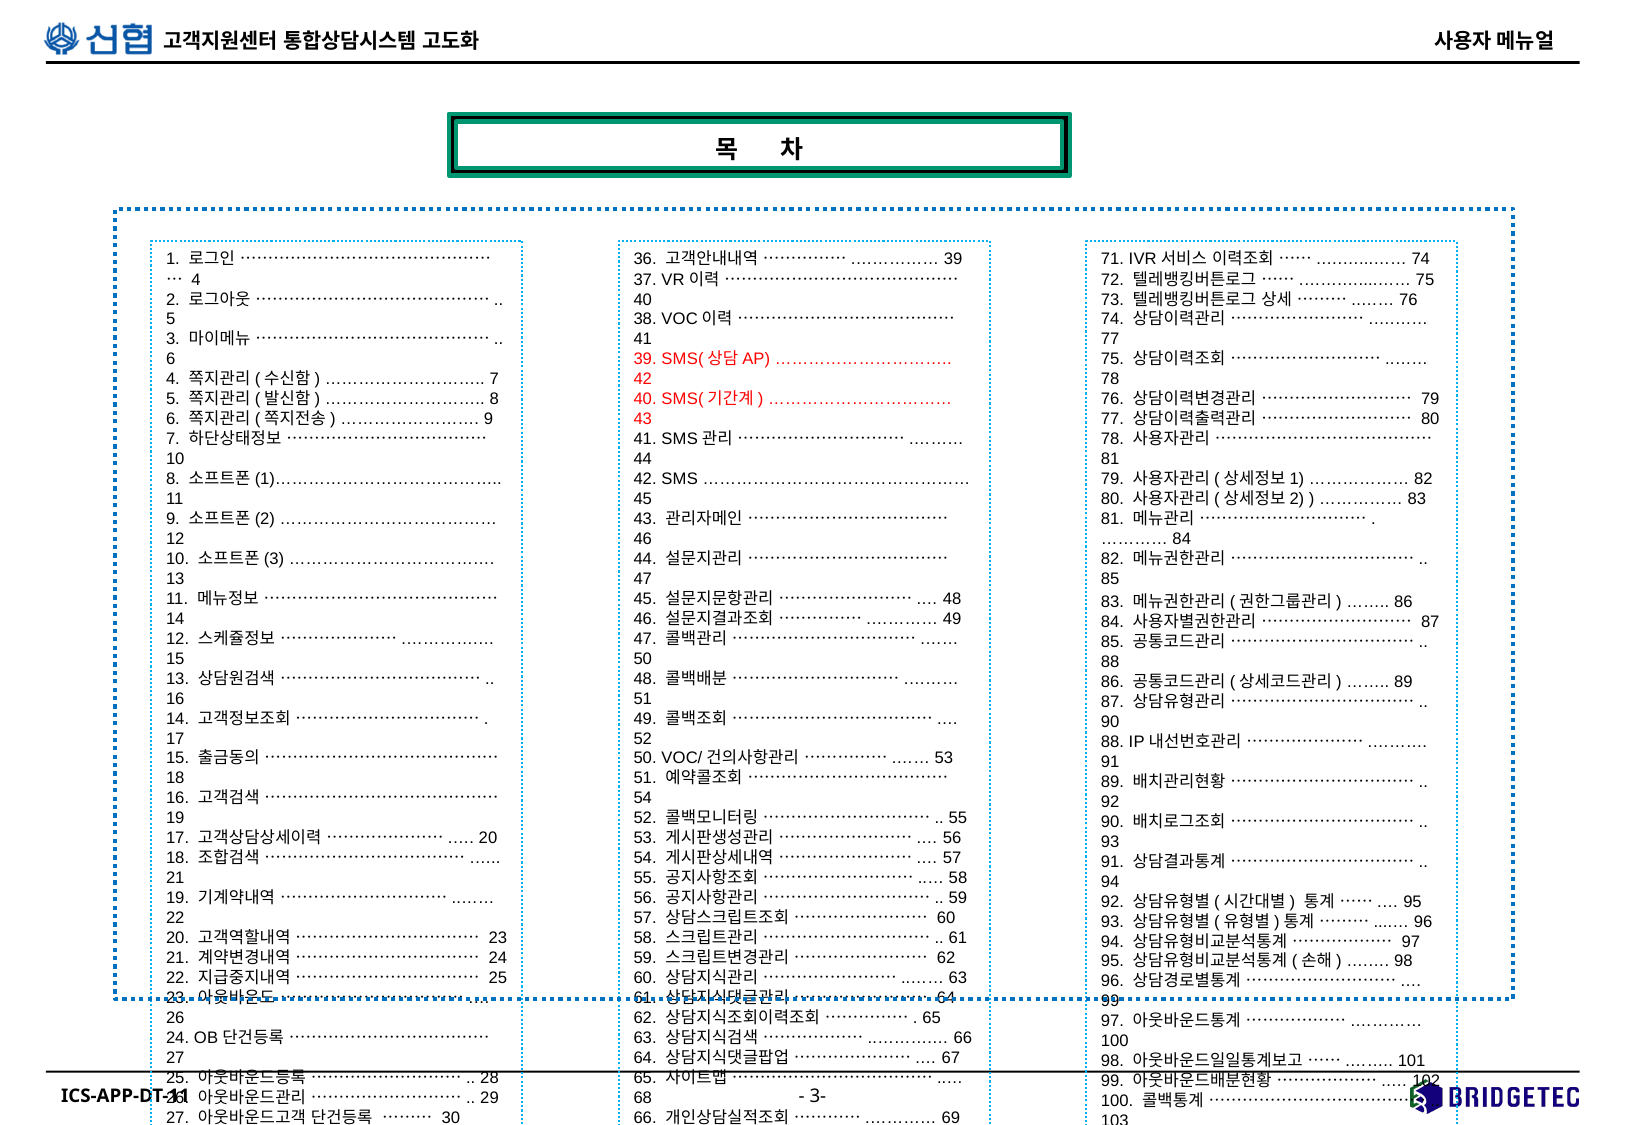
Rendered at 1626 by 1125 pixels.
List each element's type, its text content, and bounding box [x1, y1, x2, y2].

text_box 1. 로그인 ………………………………………… 4 2. 로그아웃 …………………………………….. 5 3. 마이메뉴 …………………………………….. 6 4. 쪽지관리(수신함) ……………………….. 7 5. 쪽지관리(발신함) ……………………….. 8 6. 쪽지관리(쪽지전송) ……………………. 9 7. 하단상태정보 ……………………………… 10 8. 소프트폰(1)………………………………….. 11 9. 소프트폰(2) ………………………………… 12 10. 소프트폰(3) ………………………………. 13 11. 메뉴정보 …………………………………… 14 12. 스케쥴정보 ………………….………….… 15 13. 상담원검색 ……………………………….. 16 14. 고객정보조회 ……………………………. 17 15. 출금동의 …………………………………… 18 16. 고객검색 …………………………………… 19 17. 고객상담상세이력 ………………….…. 20 18. 조합검색 ……………………………….….. 21 19. 기계약내역 …………………………..…… 22 20. 고객역할내역 …………………………… 23 21. 계약변경내역 …………………………… 24 22. 지급중지내역 …………………………… 25 23. 아웃바운드 …………………………….… 26 24. OB단건등록 ……………………………… 27 25. 아웃바운드등록 ……………………….. 28 26. 아웃바운드관리 ……………………….. 29 27. 아웃바운드고객 단건등록 ……… 30 28. 아웃바운드모니터링 ………………... 31 29. 아웃바운드SMS일괄전송 …….…… 32 30. 설문조사진행 …………………………… 33 31. 통합상담이력 …………………………… 34 32. 상담이력 …………………………..……… 35 33. 녹취플레이어 …………………………… 36 34. 고객확인사항 …………………………… 37 35. 안내장내역 ………………………….…… 38 [151, 999, 523, 1125]
text_box [113, 207, 1515, 1001]
picture [42, 20, 154, 58]
text_box 71. IVR서비스 이력조회 …….….…...…… 74 72. 텔레뱅킹버튼로그 …….…….…....…… 75 73. 텔레뱅킹버튼로그 상세 ………..…… 76 74. 상담이력관리 …………………….….…… 77 75. 상담이력조회 ………………………..…… 78 76. 상담이력변경관리 ……………………… 79 77. 상담이력출력관리 ……………………… 80 78. 사용자관리 ………………………………… 81 79. 사용자관리(상세정보1) ……………… 82 80. 사용자관리(상세정보2) ) …………… 83 81. 메뉴관리 ………………………….………… 84 82. 메뉴권한관리 …………………………….. 85 83. 메뉴권한관리(권한그룹관리) …….. 86 84. 사용자별권한관리 ……………………… 87 85. 공통코드관리 …………………………….. 88 86. 공통코드관리(상세코드관리) …….. 89 87. 상담유형관리 …………………………….. 90 88. IP내선번호관리 ………………….………. 91 89. 배치관리현황 …………………………….. 92 90. 배치로그조회 …………………………….. 93 91. 상담결과통계 …………………………….. 94 92. 상담유형별(시간대별) 통계 …….… 95 93. 상담유형별(유형별)통계 ………....… 96 94. 상담유형비교분석통계 ……………… 97 95. 상담유형비교분석통계(손해) ….…. 98 96. 상담경로별통계 ……………………….… 99 97. 아웃바운드통계 ……………….………… 100 98. 아웃바운드일일통계보고 …….…….. 101 99. 아웃바운드배분현황 ………………..… 102 100. 콜백통계 ………………………………….. 103 101. I/B콜백현황 ……………………………… 104 102. 해피콜DB현황 …………………….……. 105 103. 발신유형별통계 …………….…………. 106 104. 설문통계 ………………………………..… 107 [1086, 999, 1458, 1125]
picture [1459, 1079, 1579, 1114]
text_box 목 차 [448, 125, 1071, 171]
text_box [447, 112, 1072, 178]
text_box 36. 고객안내내역 …………….…………… 39 37. VR이력 …………………………………… 40 38. VOC이력 ………………………………… 41 39. SMS(상담AP) ………………………….. 42 40. SMS(기간계) …………………………… 43 41. SMS관리 ………………………….……… 44 42. SMS ………………………………………… 45 43. 관리자메인 ……………………………… 46 44. 설문지관리 ……………………………… 47 45. 설문지문항관리 …………………….… 48 46. 설문지결과조회 …………….………… 49 47. 콜백관리 …………………………….…… 50 48. 콜백배분 ………………………….……… 51 49. 콜백조회 ……………………………….… 52 50. VOC/건의사항관리 …………….…… 53 51. 예약콜조회 ……………………………… 54 52. 콜백모니터링 ………………………….. 55 53. 게시판생성관리 …………………….… 56 54. 게시판상세내역 …………………….… 57 55. 공지사항조회 ………………………..… 58 56. 공지사항관리 ………………………….. 59 57. 상담스크립트조회 …………………… 60 58. 스크립트관리 ………………………….. 61 59. 스크립트변경관리 …………………… 62 60. 상담지식관리 ……………………..…… 63 61. 상담지식댓글관리 …………………… 64 62. 상담지식조회이력조회 ……………. 65 63. 상담지식검색 ………………..……….… 66 64. 상담지식댓글팝업 ………………….… 67 65. 사이트맵 ………………………………..… 68 66. 개인상담실적조회 ………….………… 69 67. 고객정보관련체크사항 …………..… 70 68. 고객확인사항관리 ………………….… 71 69. 주요조합원등록 ……………………..… 72 70. 주요조합원관리 …………………..…… 73 [618, 999, 990, 1125]
